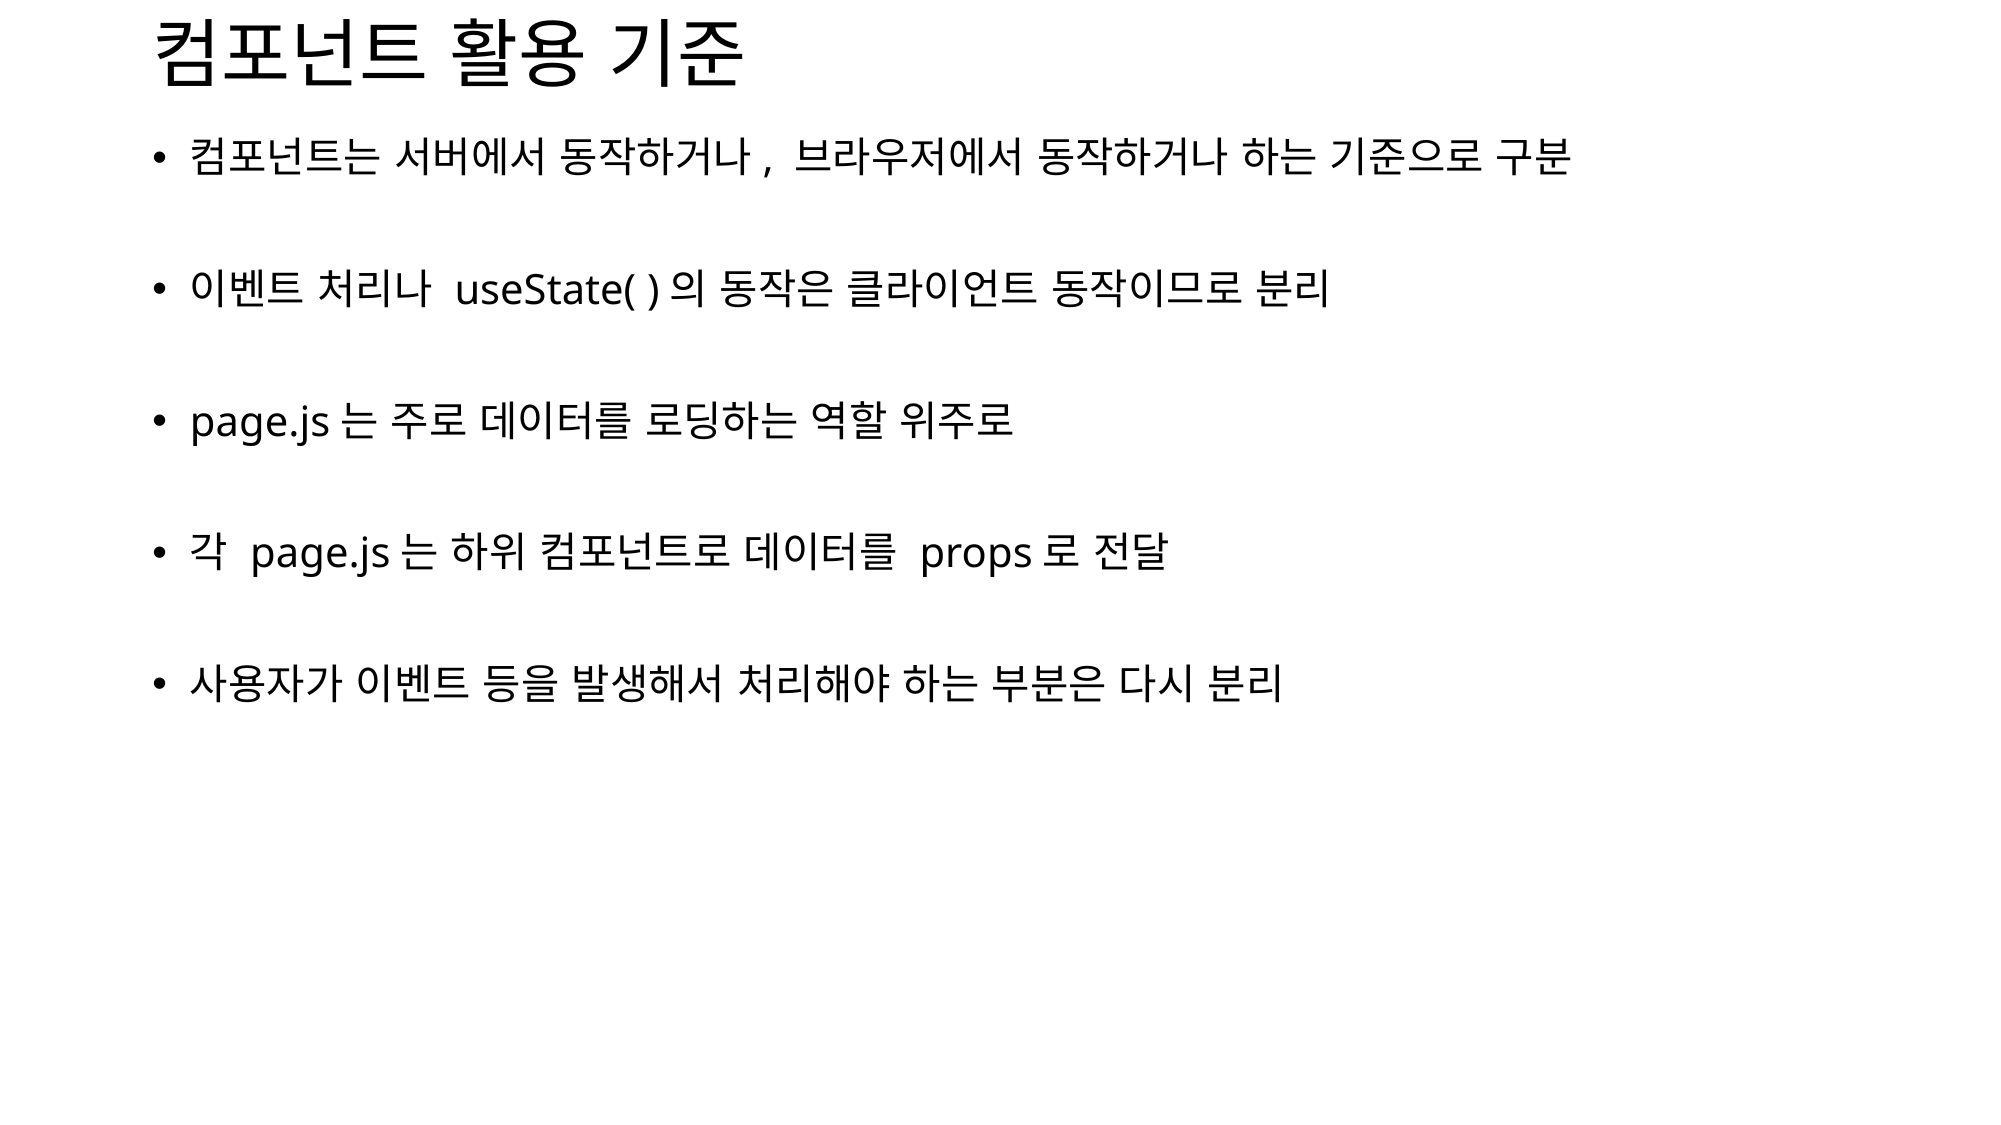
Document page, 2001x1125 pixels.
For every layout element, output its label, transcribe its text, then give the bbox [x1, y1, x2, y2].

list 컴포넌트는 서버에서 동작하거나, 브라우저에서 동작하거나 하는 기준으로 구분 이벤트 처리나 useState( )의 동작은 클라이언트 동작이므로 분리 page.js는 주로 데이터를 로딩하는 역할 위주로 각 page.js는 하위 컴포넌트로 데이터를 props로 전달 사용자가 이벤트 등을 발생해서 처리해야 하는 부분은 다시 분리 [137, 129, 1863, 1014]
title 컴포넌트 활용 기준 [137, 3, 1863, 112]
